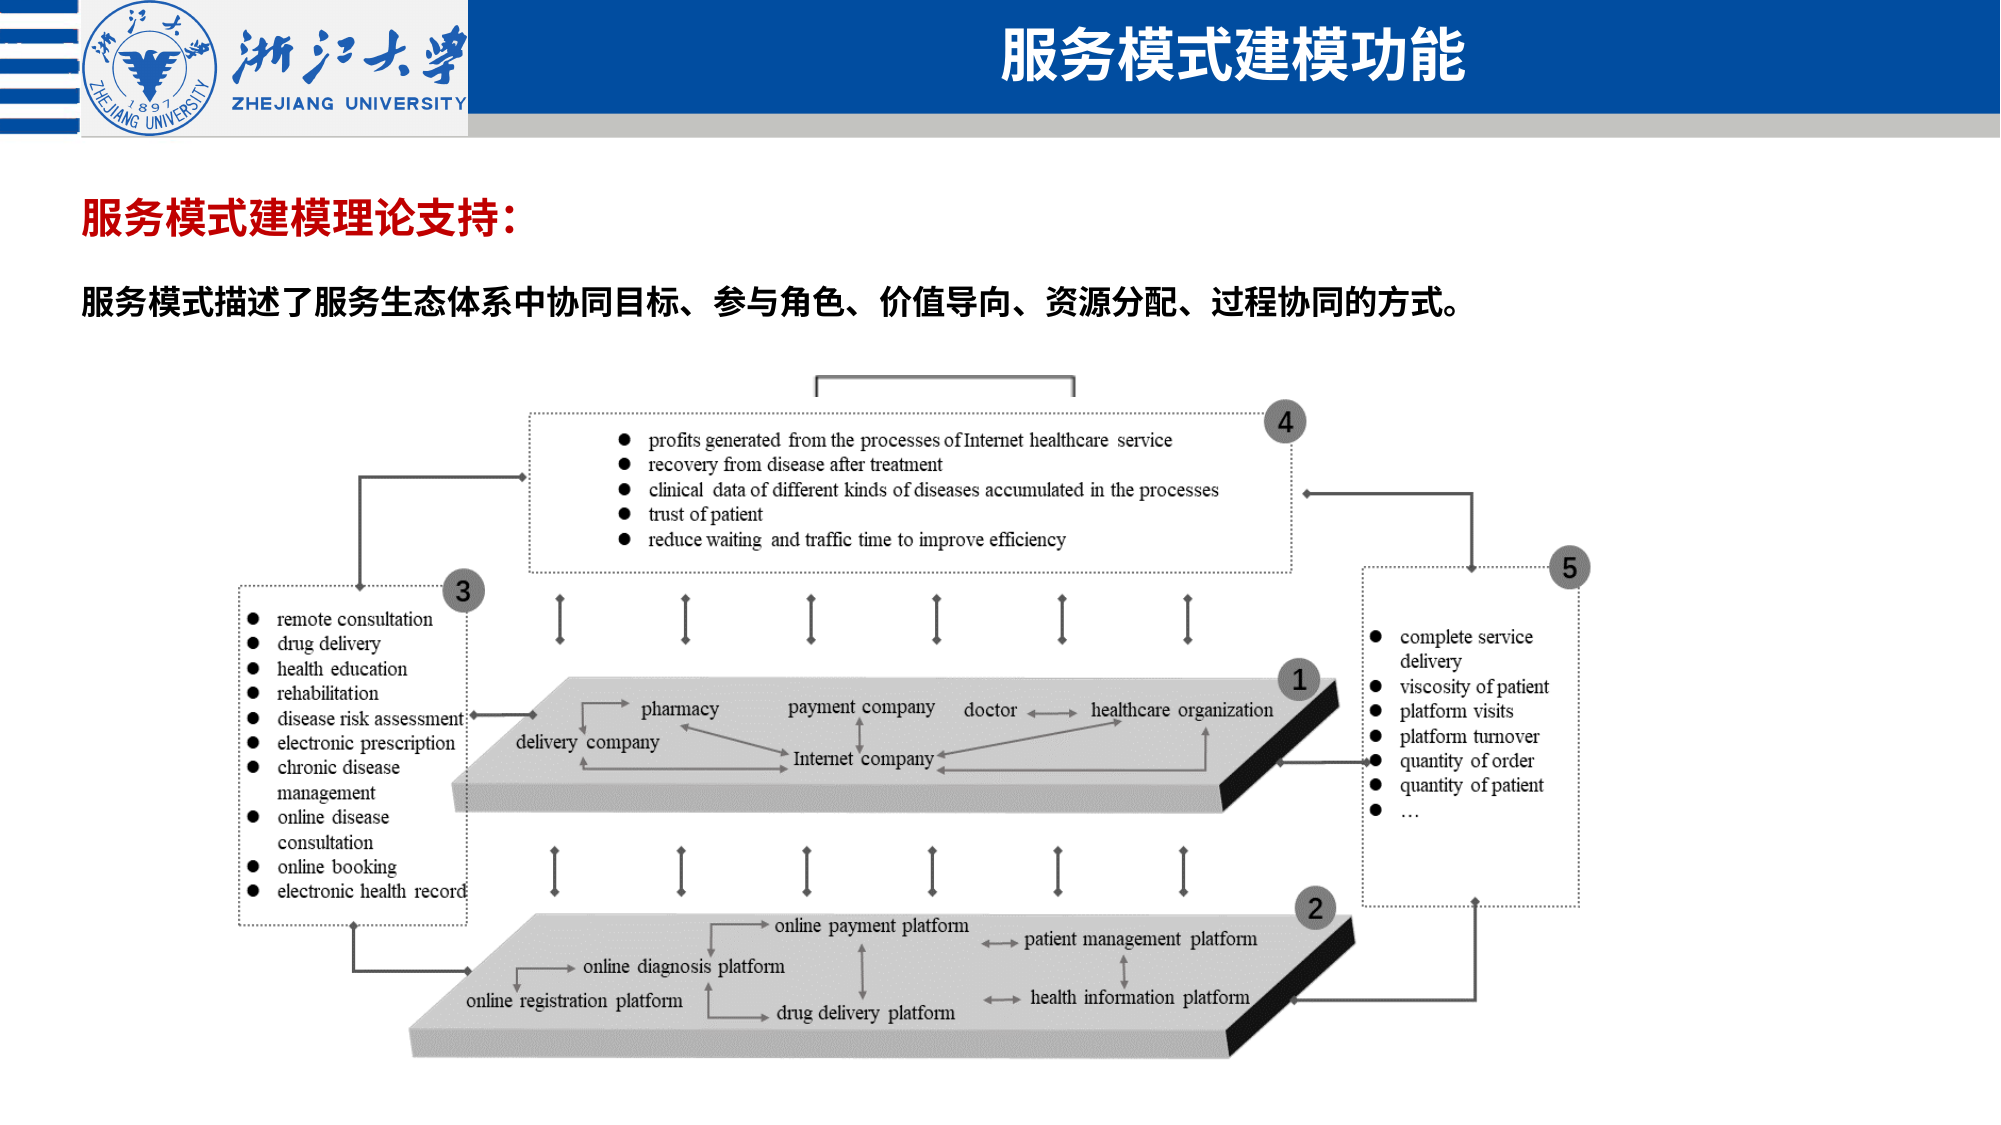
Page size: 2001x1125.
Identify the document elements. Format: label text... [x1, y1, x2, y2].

picture [0, 0, 2000, 1125]
title 服务模式建模功能 [467, 18, 2000, 97]
text_box 服务模式建模理论支持： [66, 184, 1129, 274]
text_box 服务模式描述了服务生态体系中协同目标、参与角色、价值导向、资源分配、过程协同的方式。 [66, 274, 1930, 329]
